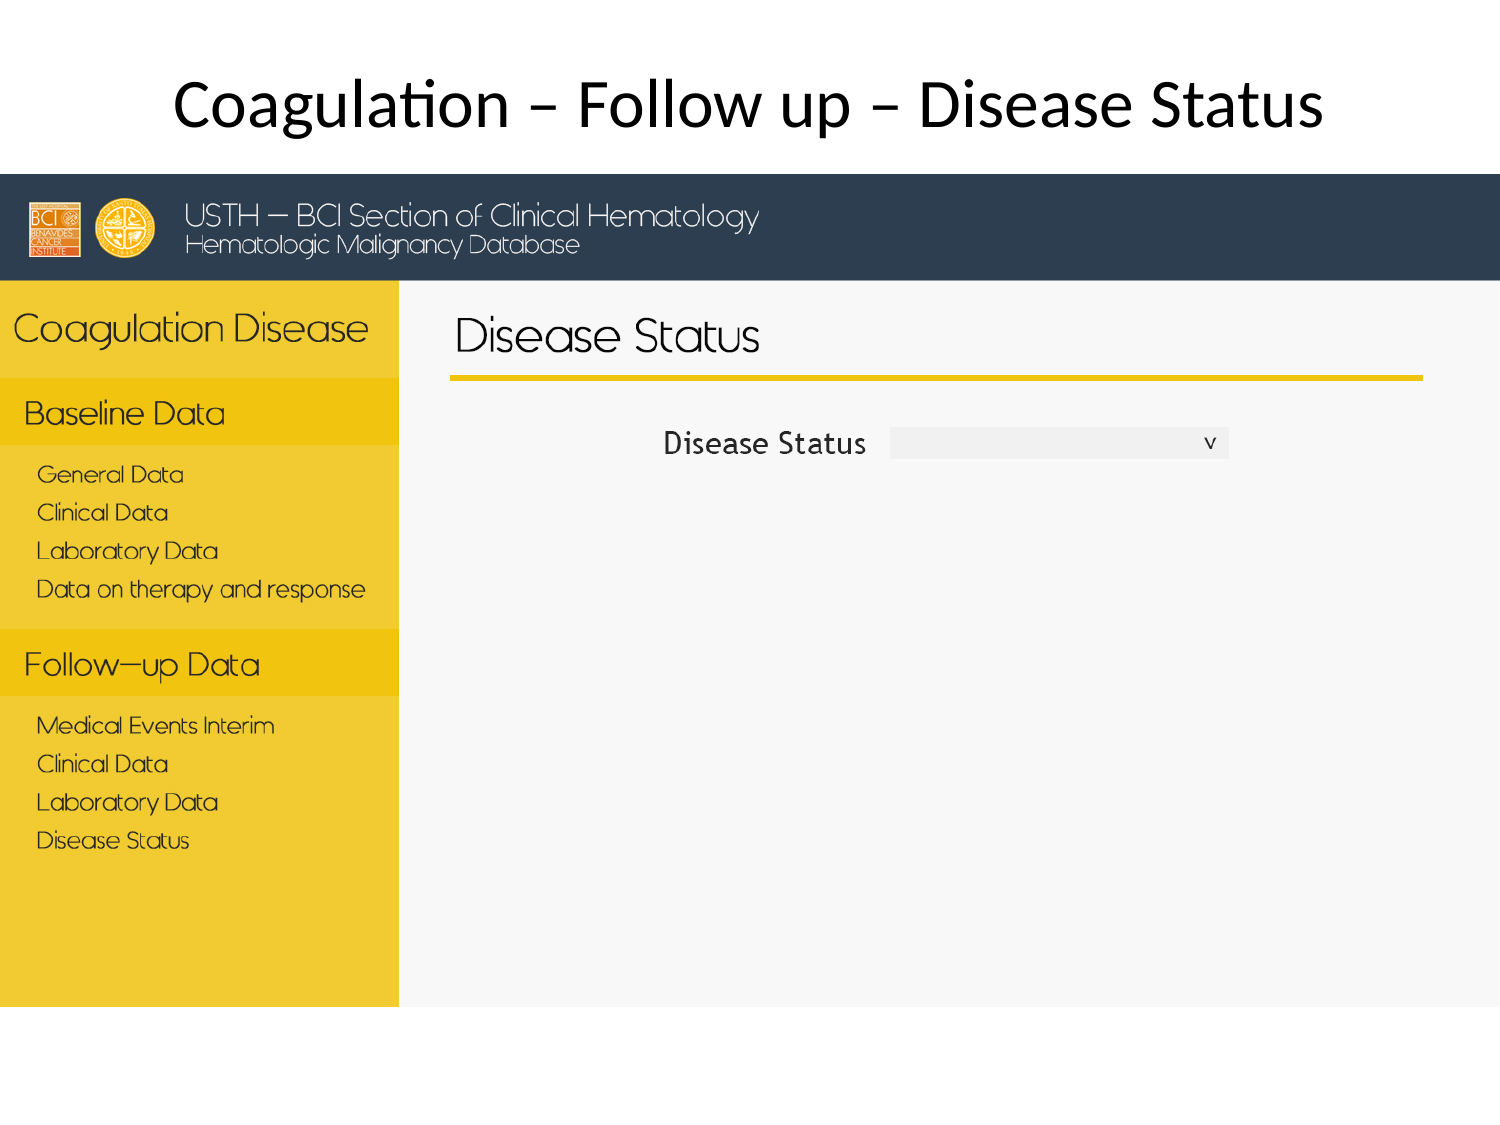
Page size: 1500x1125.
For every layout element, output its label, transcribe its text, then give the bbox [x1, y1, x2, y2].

title Coagulation – Follow up – Disease Status [0, 50, 1500, 150]
picture [0, 174, 1500, 1007]
